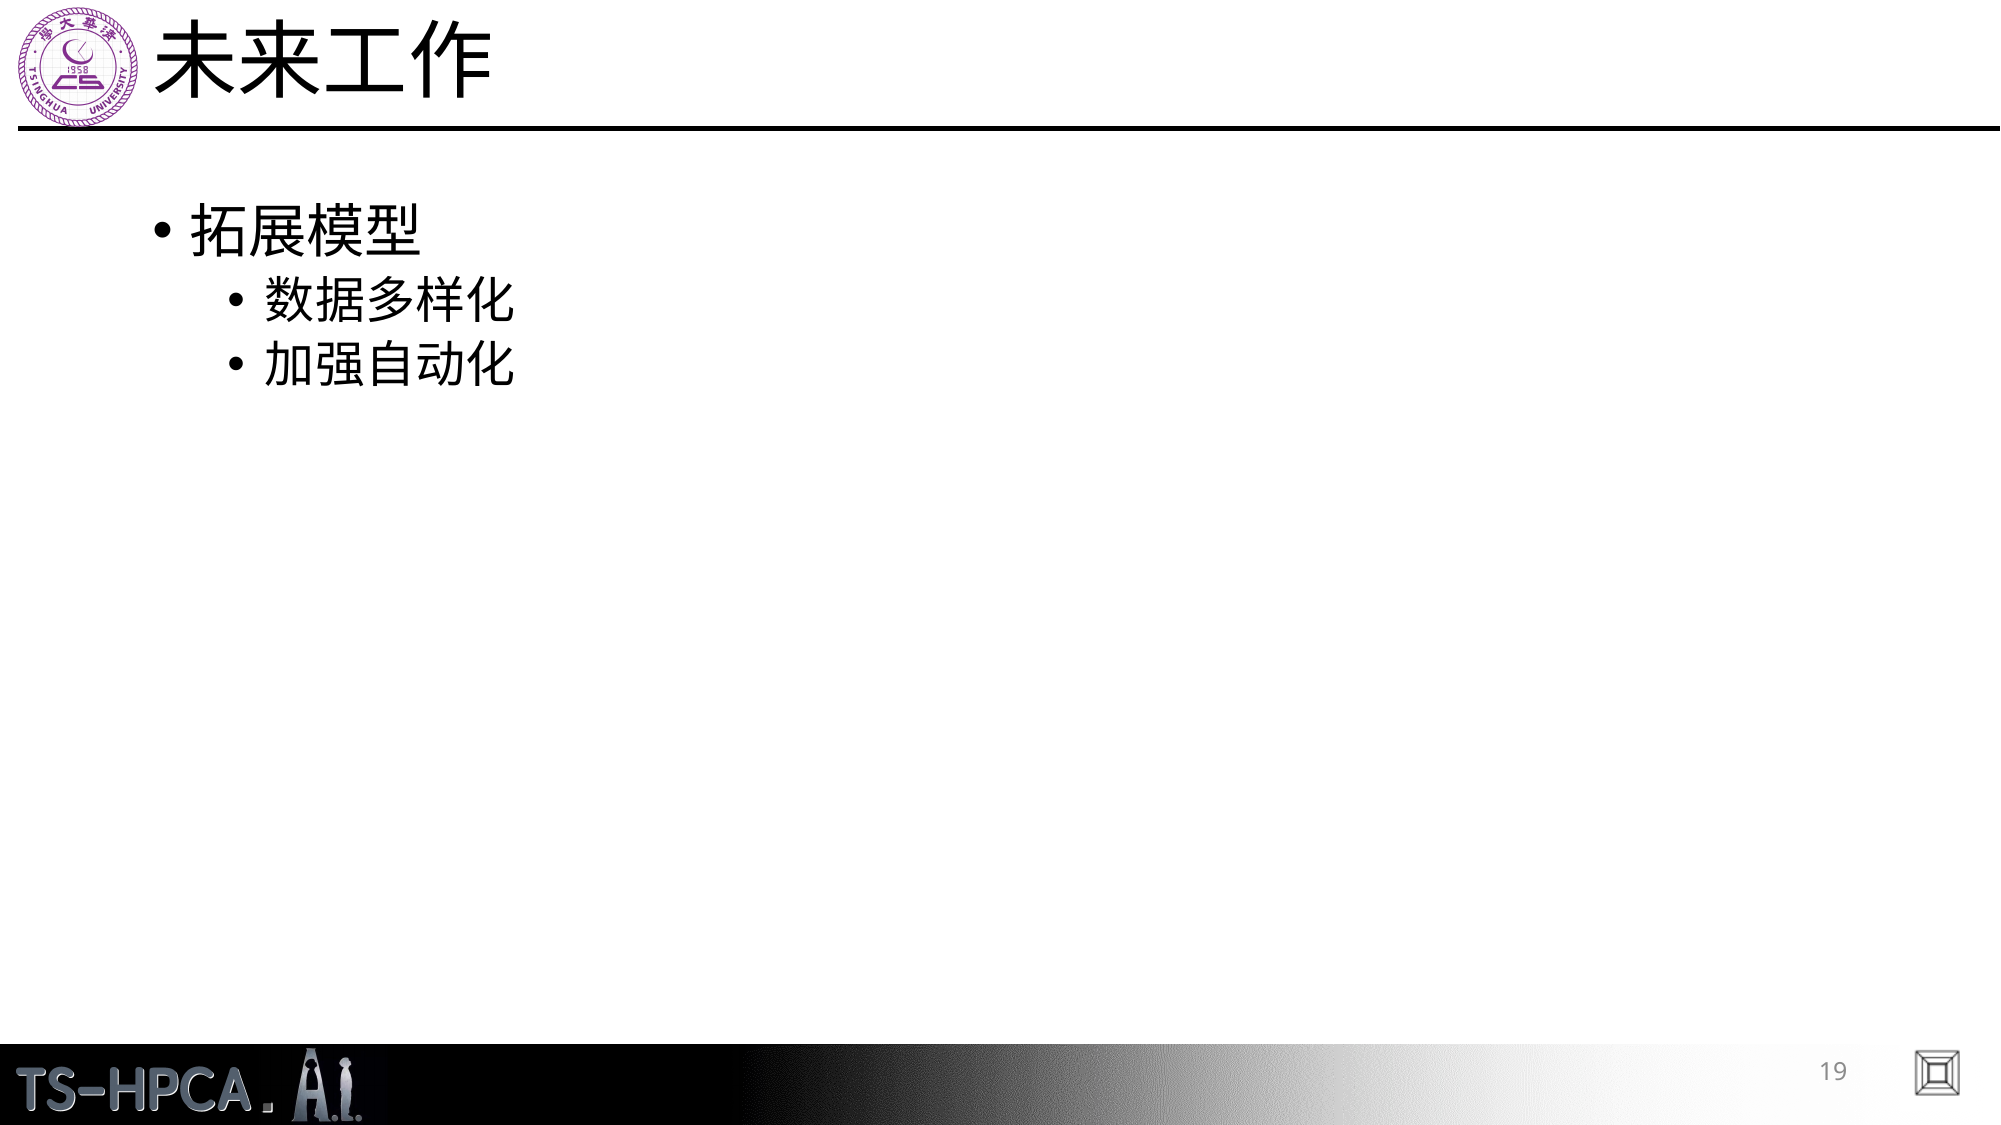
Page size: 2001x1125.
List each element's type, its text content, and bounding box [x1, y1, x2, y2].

title 未来工作 [137, 10, 1863, 118]
picture [0, 1035, 2000, 1125]
picture [18, 7, 138, 127]
list 拓展模型 数据多样化 加强自动化 [137, 194, 1863, 1023]
slide_number 19 [1412, 1042, 1863, 1103]
